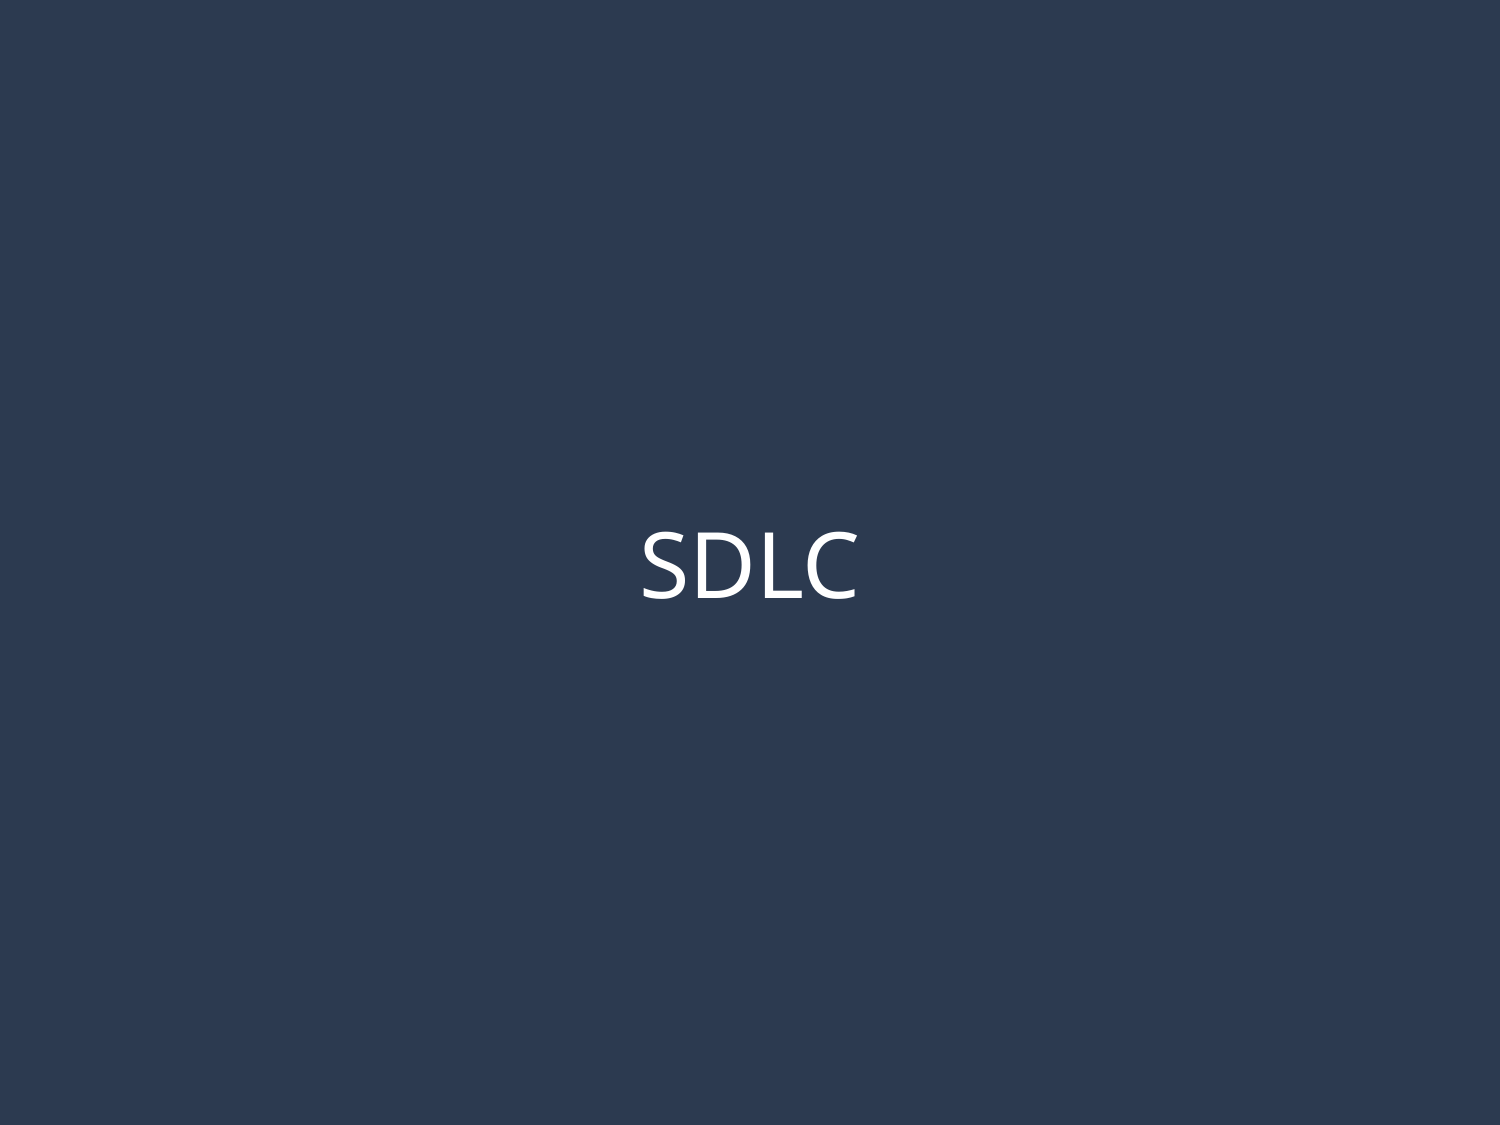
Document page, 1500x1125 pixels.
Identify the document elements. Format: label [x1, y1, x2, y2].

text_box [0, 0, 1500, 1125]
